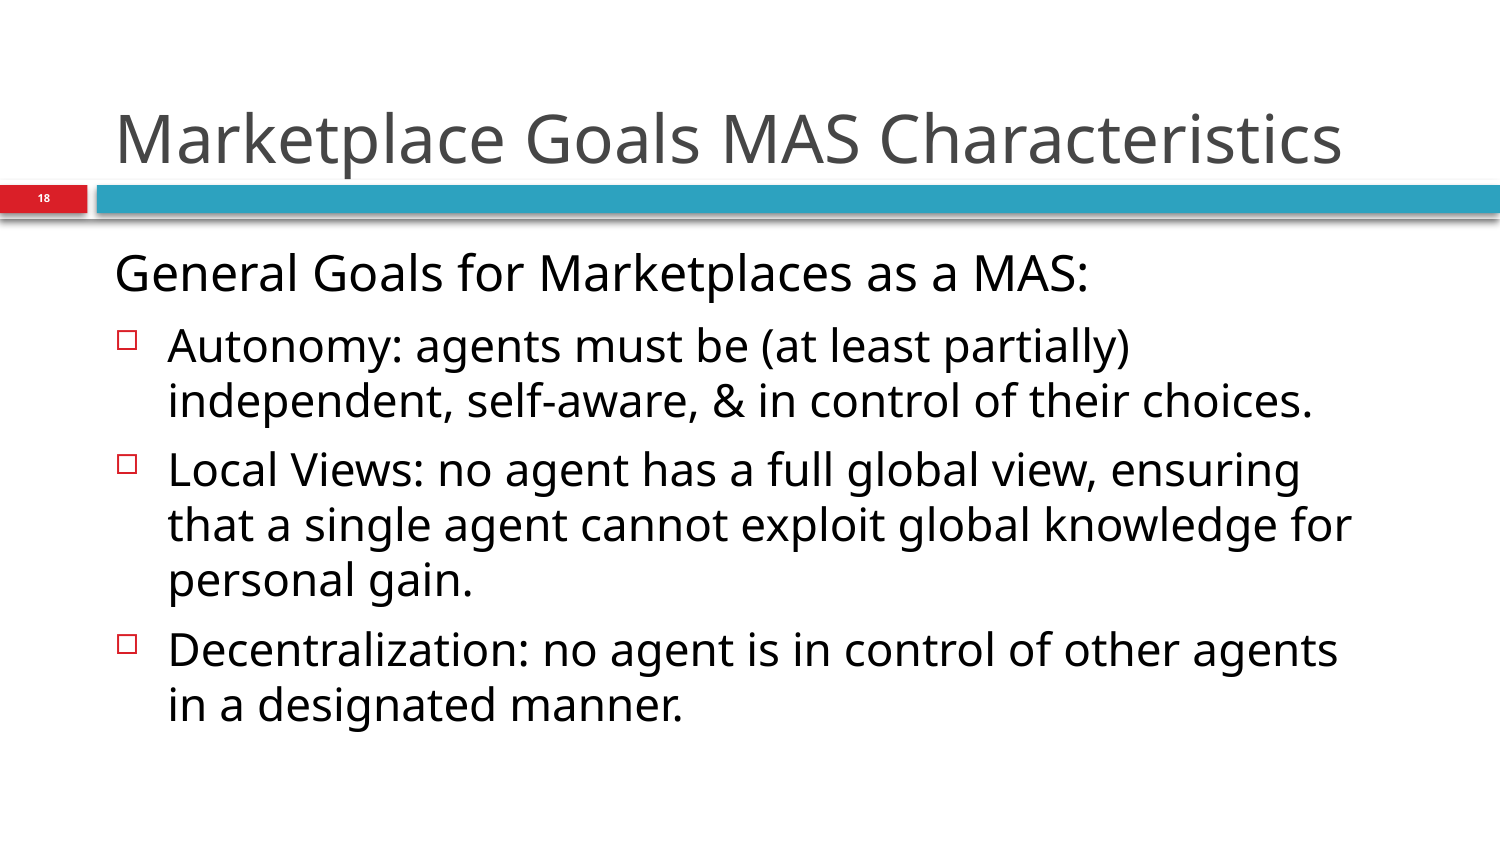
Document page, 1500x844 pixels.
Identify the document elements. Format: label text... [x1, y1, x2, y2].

list General Goals for Marketplaces as a MAS: Autonomy: agents must be (at least partially) independent, self-aware, & in control of their choices. Local Views: no agent has a full global view, ensuring that a single agent cannot exploit global knowledge for personal gain. Decentralization: no agent is in control of other agents in a designated manner. [99, 234, 1387, 785]
slide_number 18 [0, 184, 88, 215]
title Marketplace Goals MAS Characteristics [99, 19, 1438, 185]
